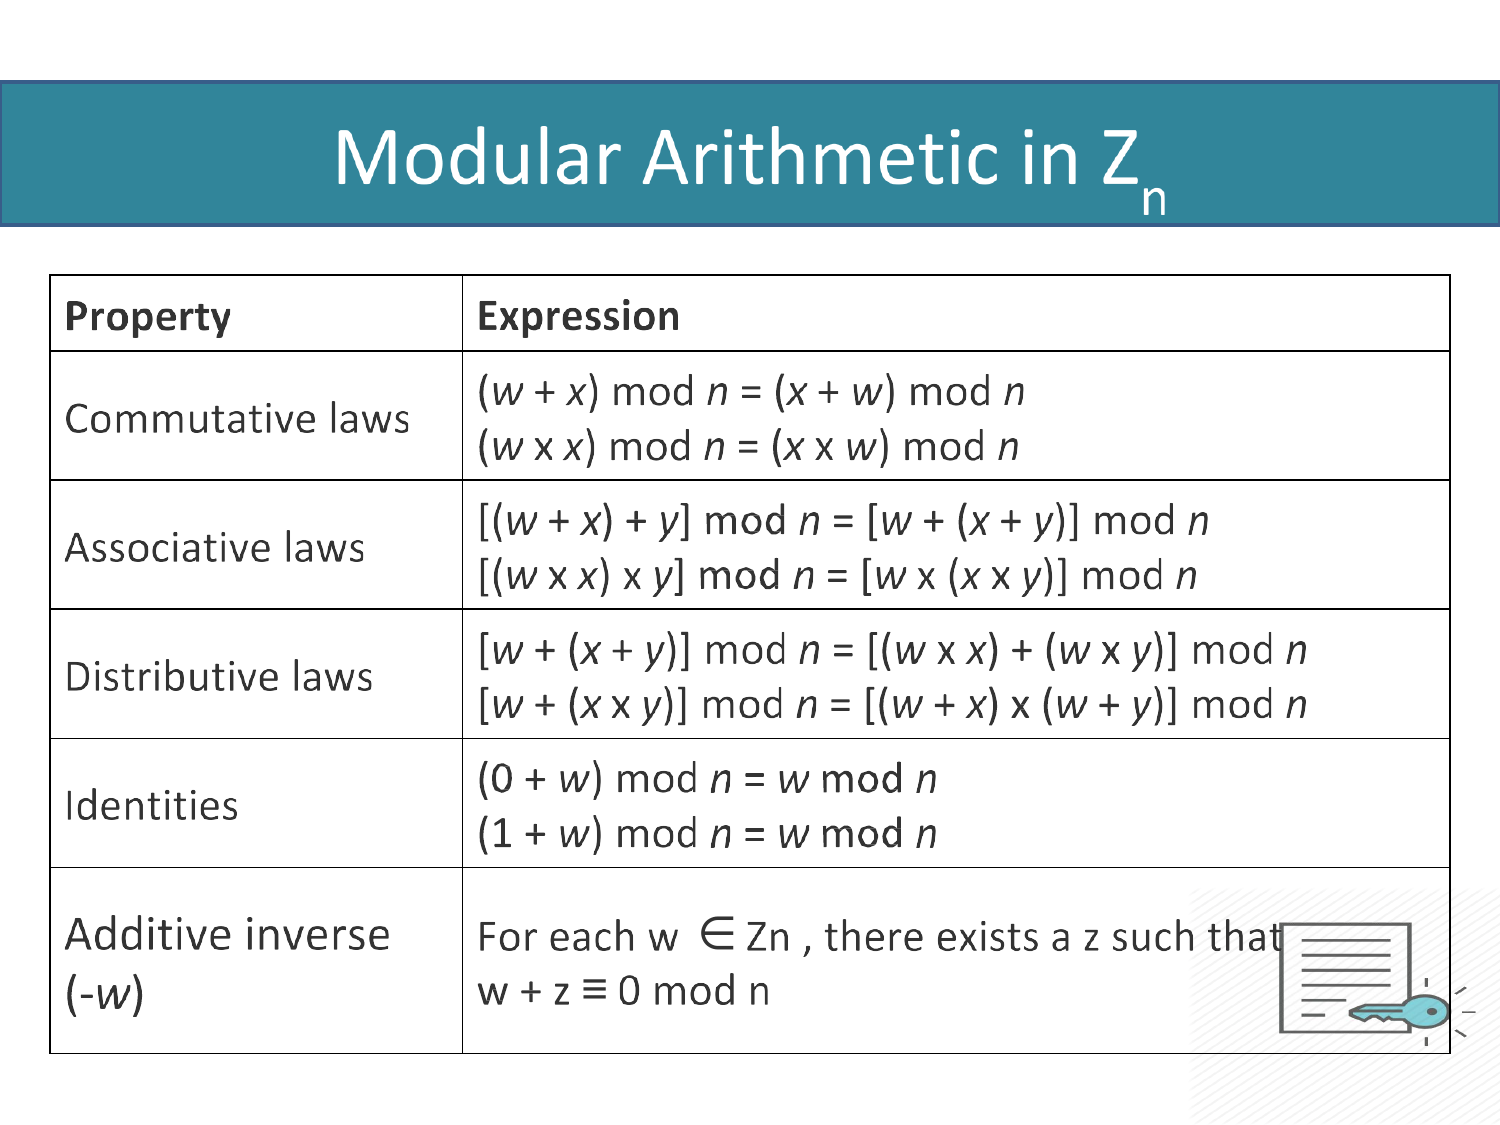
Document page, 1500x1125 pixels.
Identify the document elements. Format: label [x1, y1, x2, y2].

text_box [48, 273, 1452, 1056]
text_box [338, 126, 1165, 215]
text_box [1187, 887, 1500, 1125]
